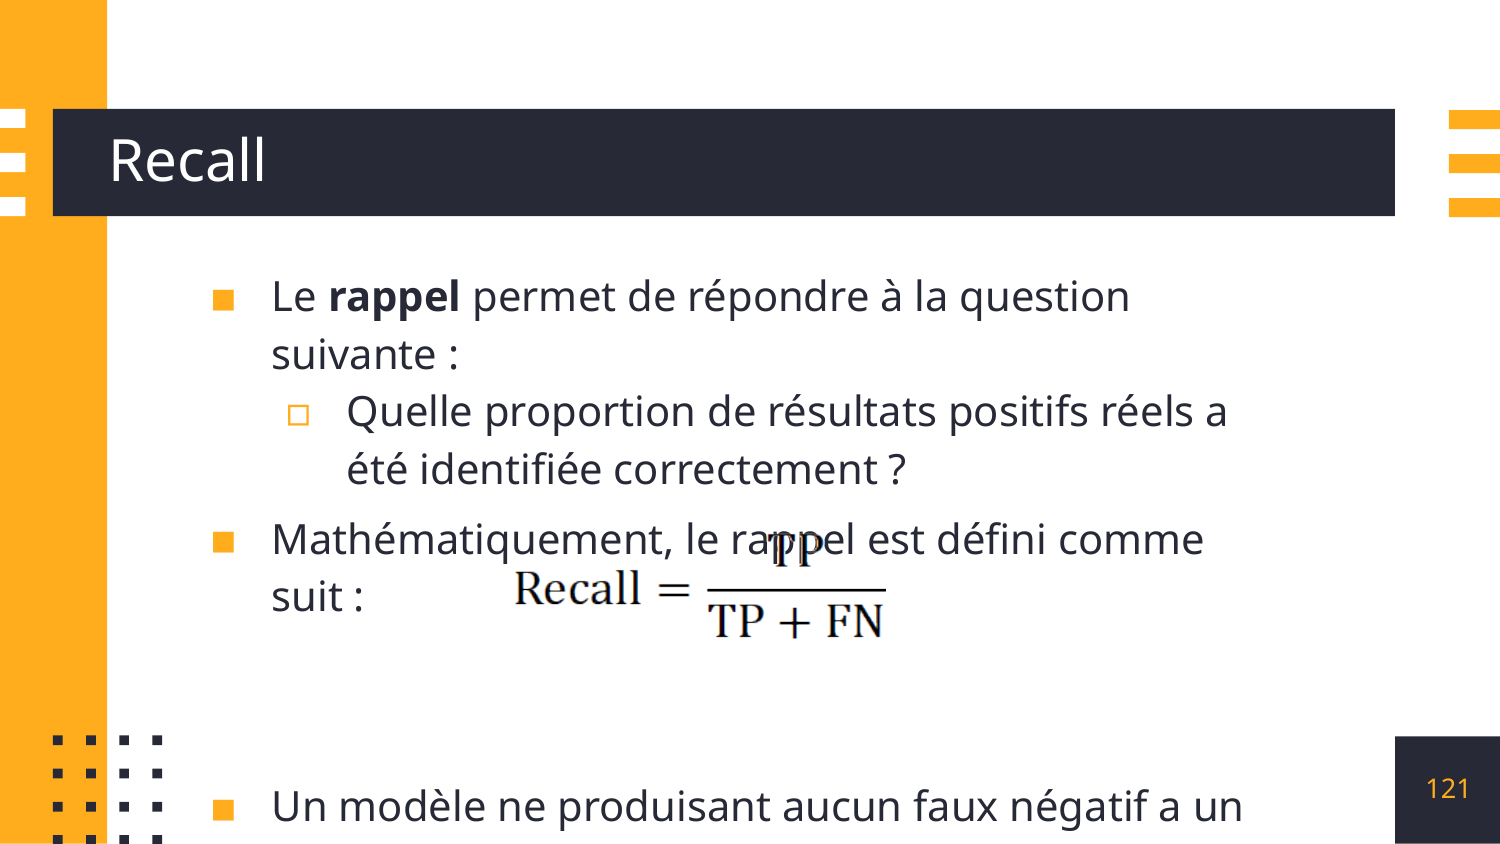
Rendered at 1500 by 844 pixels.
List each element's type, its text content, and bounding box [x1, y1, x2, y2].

list Le rappel permet de répondre à la question suivante : Quelle proportion de résultats positifs réels a été identifiée correctement ? Mathématiquement, le rappel est défini comme suit : Un modèle ne produisant aucun faux négatif a un rappel de 1,0. [196, 262, 1288, 736]
slide_number 121 [1395, 736, 1500, 844]
picture [513, 527, 886, 651]
title Recall [108, 108, 1396, 217]
